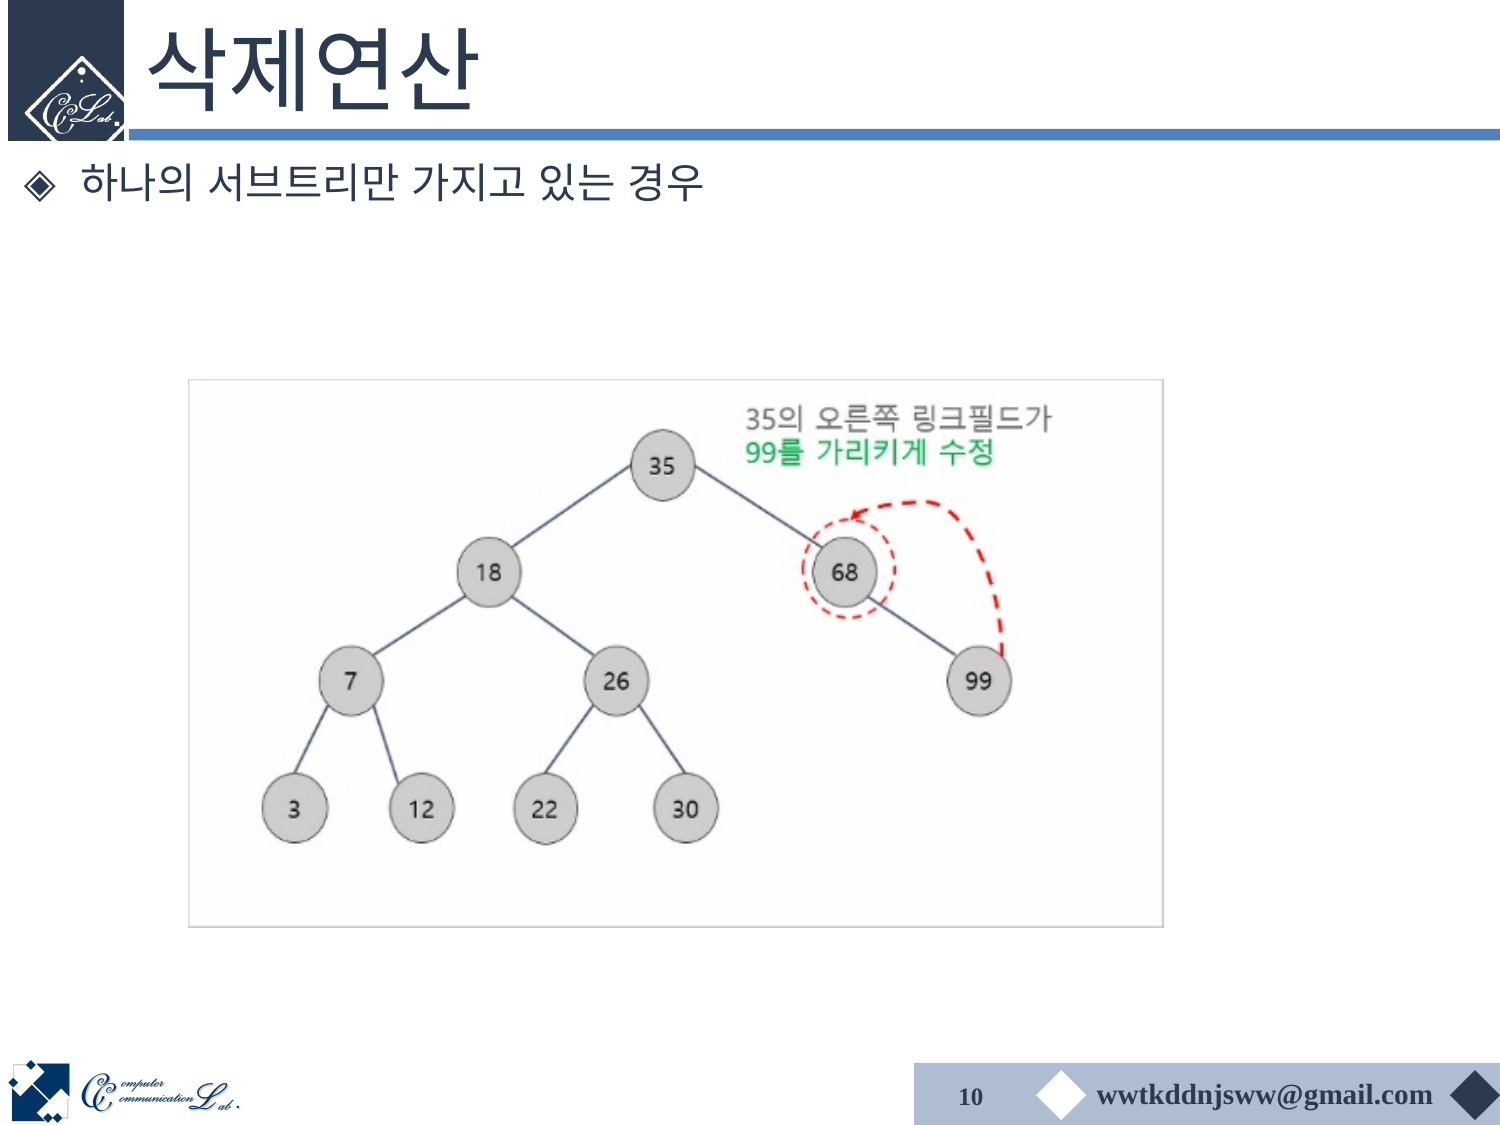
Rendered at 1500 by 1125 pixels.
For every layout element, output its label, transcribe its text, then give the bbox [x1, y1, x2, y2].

picture [8, 0, 124, 141]
picture [188, 379, 1164, 928]
picture [7, 1058, 243, 1125]
title 삭제연산 [129, 10, 1474, 126]
list 하나의 서브트리만 가지고 있는 경우 [8, 148, 1493, 1059]
